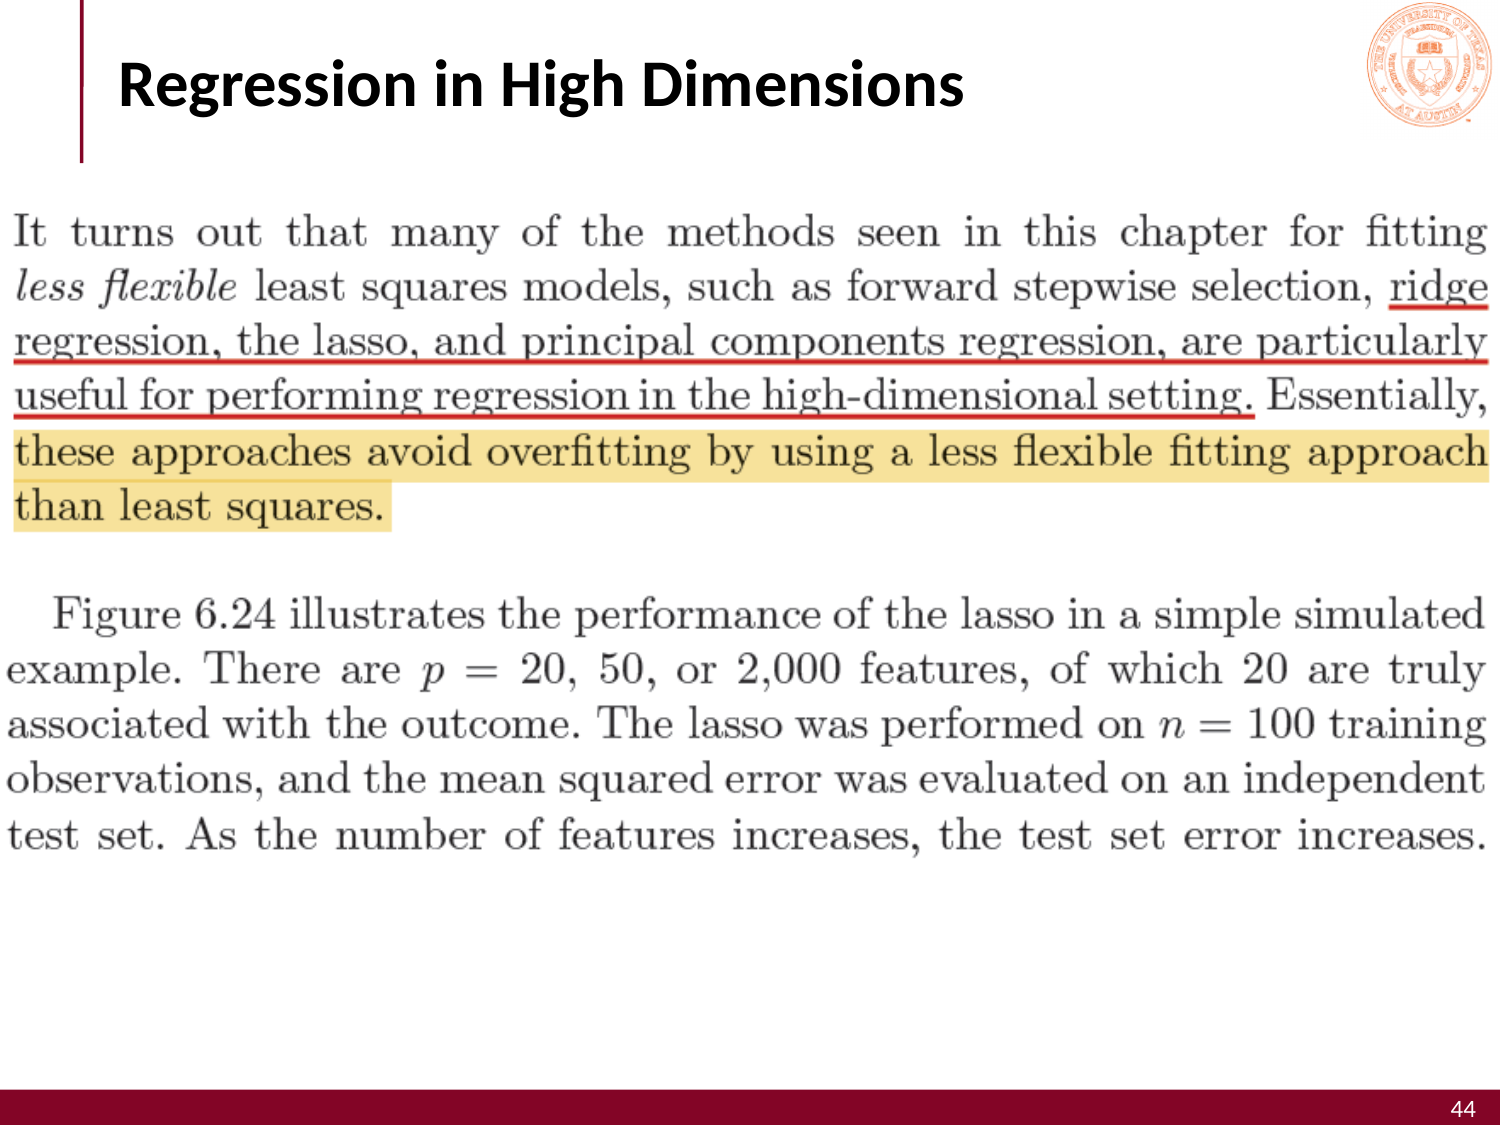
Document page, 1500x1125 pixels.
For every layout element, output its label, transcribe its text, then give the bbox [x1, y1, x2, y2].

picture [0, 197, 1499, 534]
title Regression in High Dimensions [103, 37, 1400, 122]
picture [1360, 0, 1498, 140]
slide_number 44 [1141, 1077, 1492, 1125]
picture [0, 593, 1500, 865]
